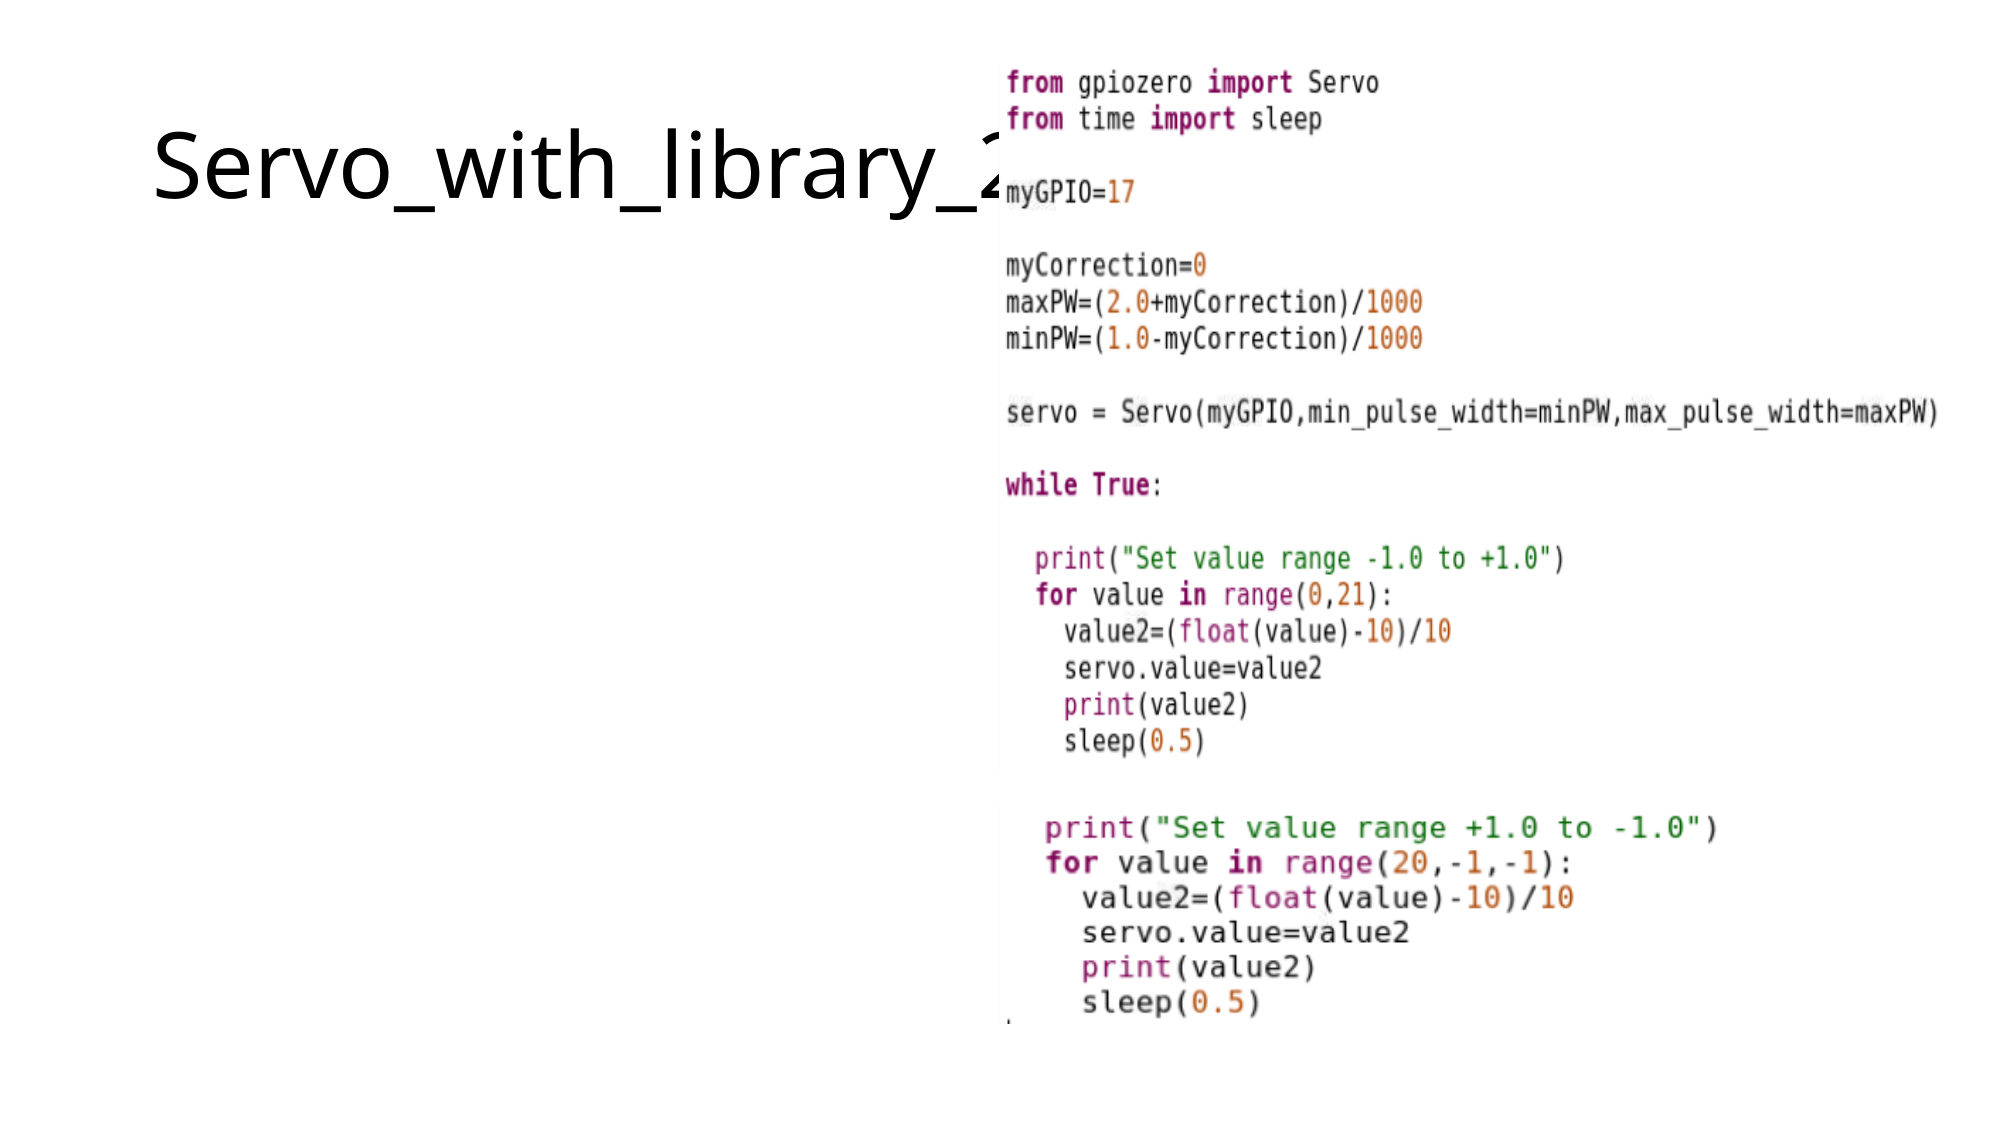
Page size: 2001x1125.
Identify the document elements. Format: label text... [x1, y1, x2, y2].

picture [999, 802, 1854, 1024]
title Servo_with_library_2 [137, 59, 999, 278]
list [999, 59, 1945, 774]
